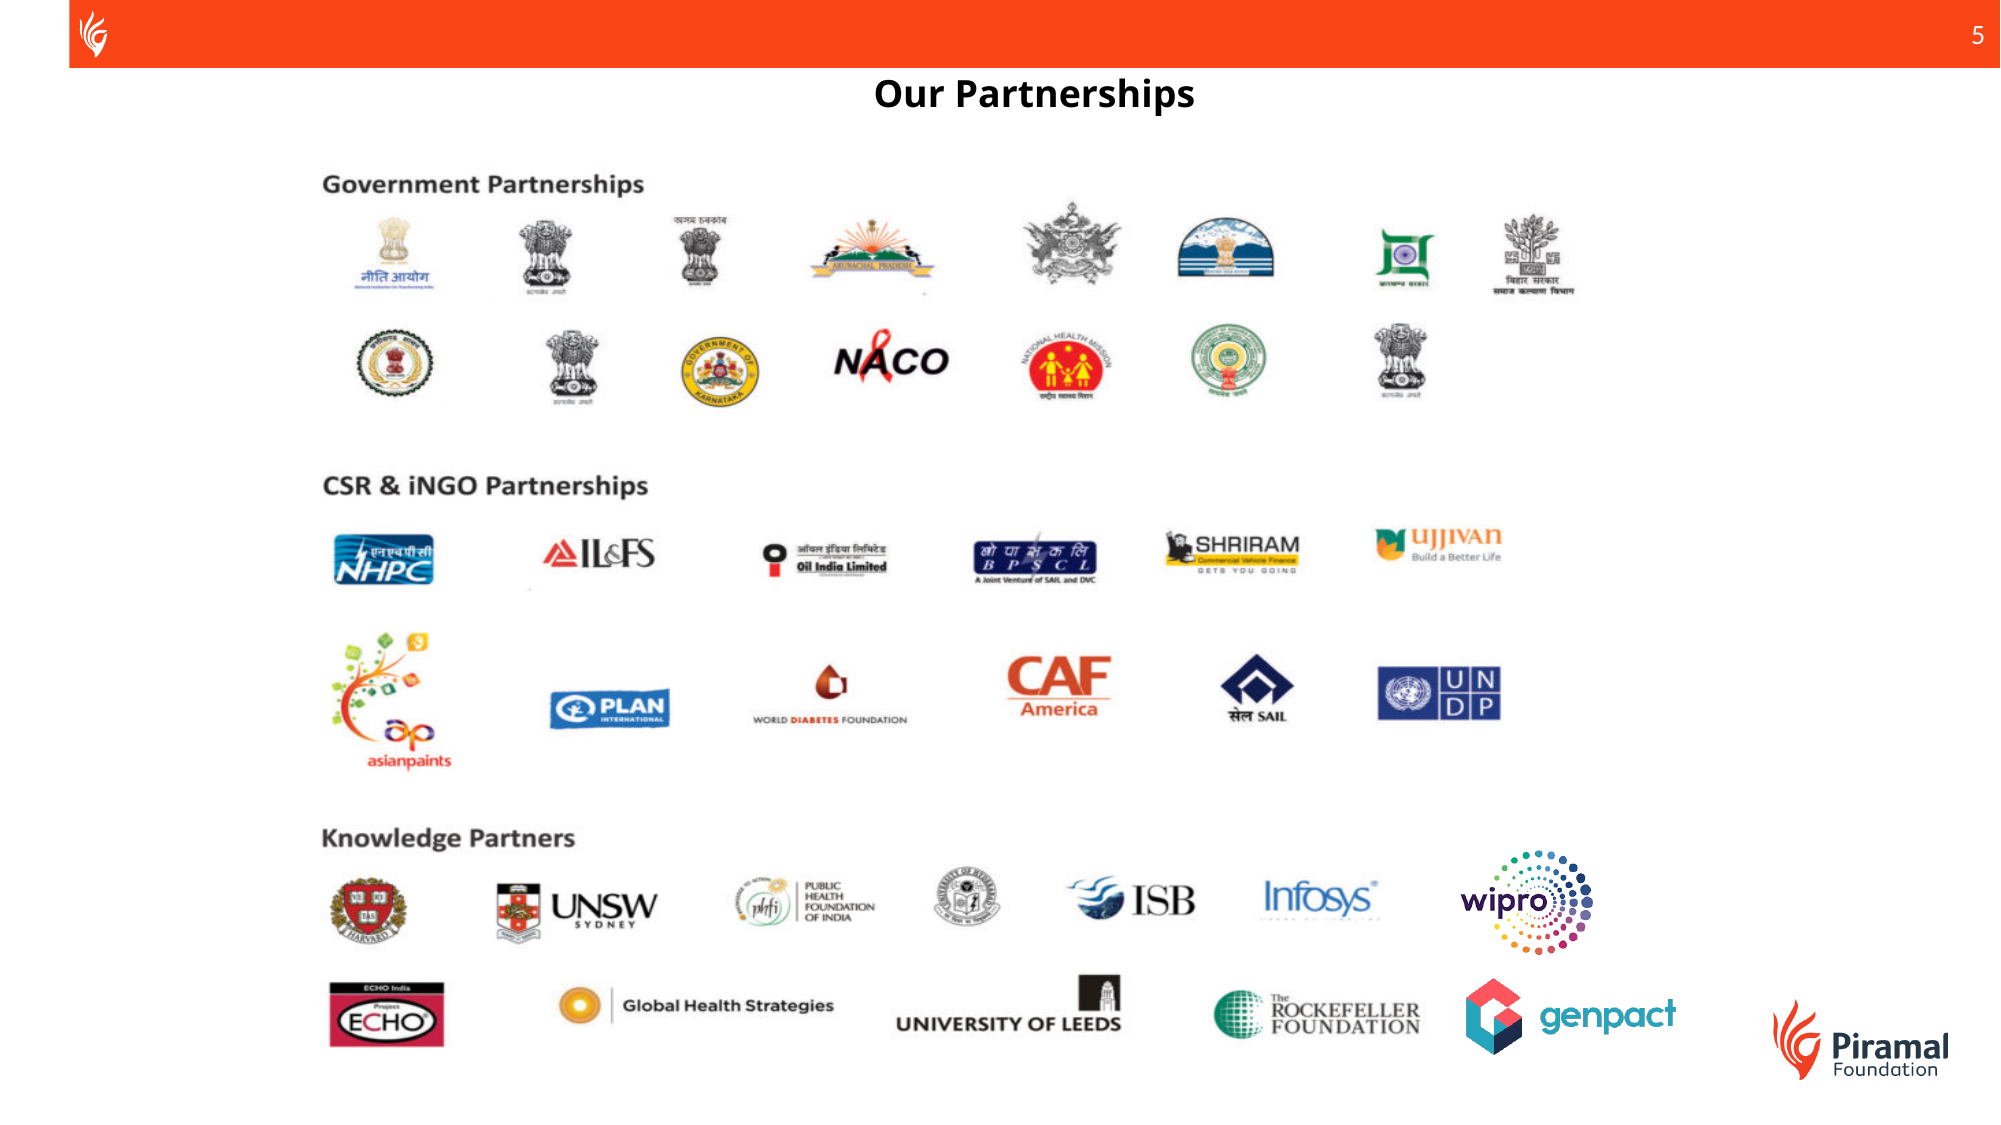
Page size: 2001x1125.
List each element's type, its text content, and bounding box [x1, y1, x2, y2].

title Our Partnerships [69, 68, 2000, 169]
picture [266, 118, 1679, 1113]
picture [1773, 999, 1948, 1080]
